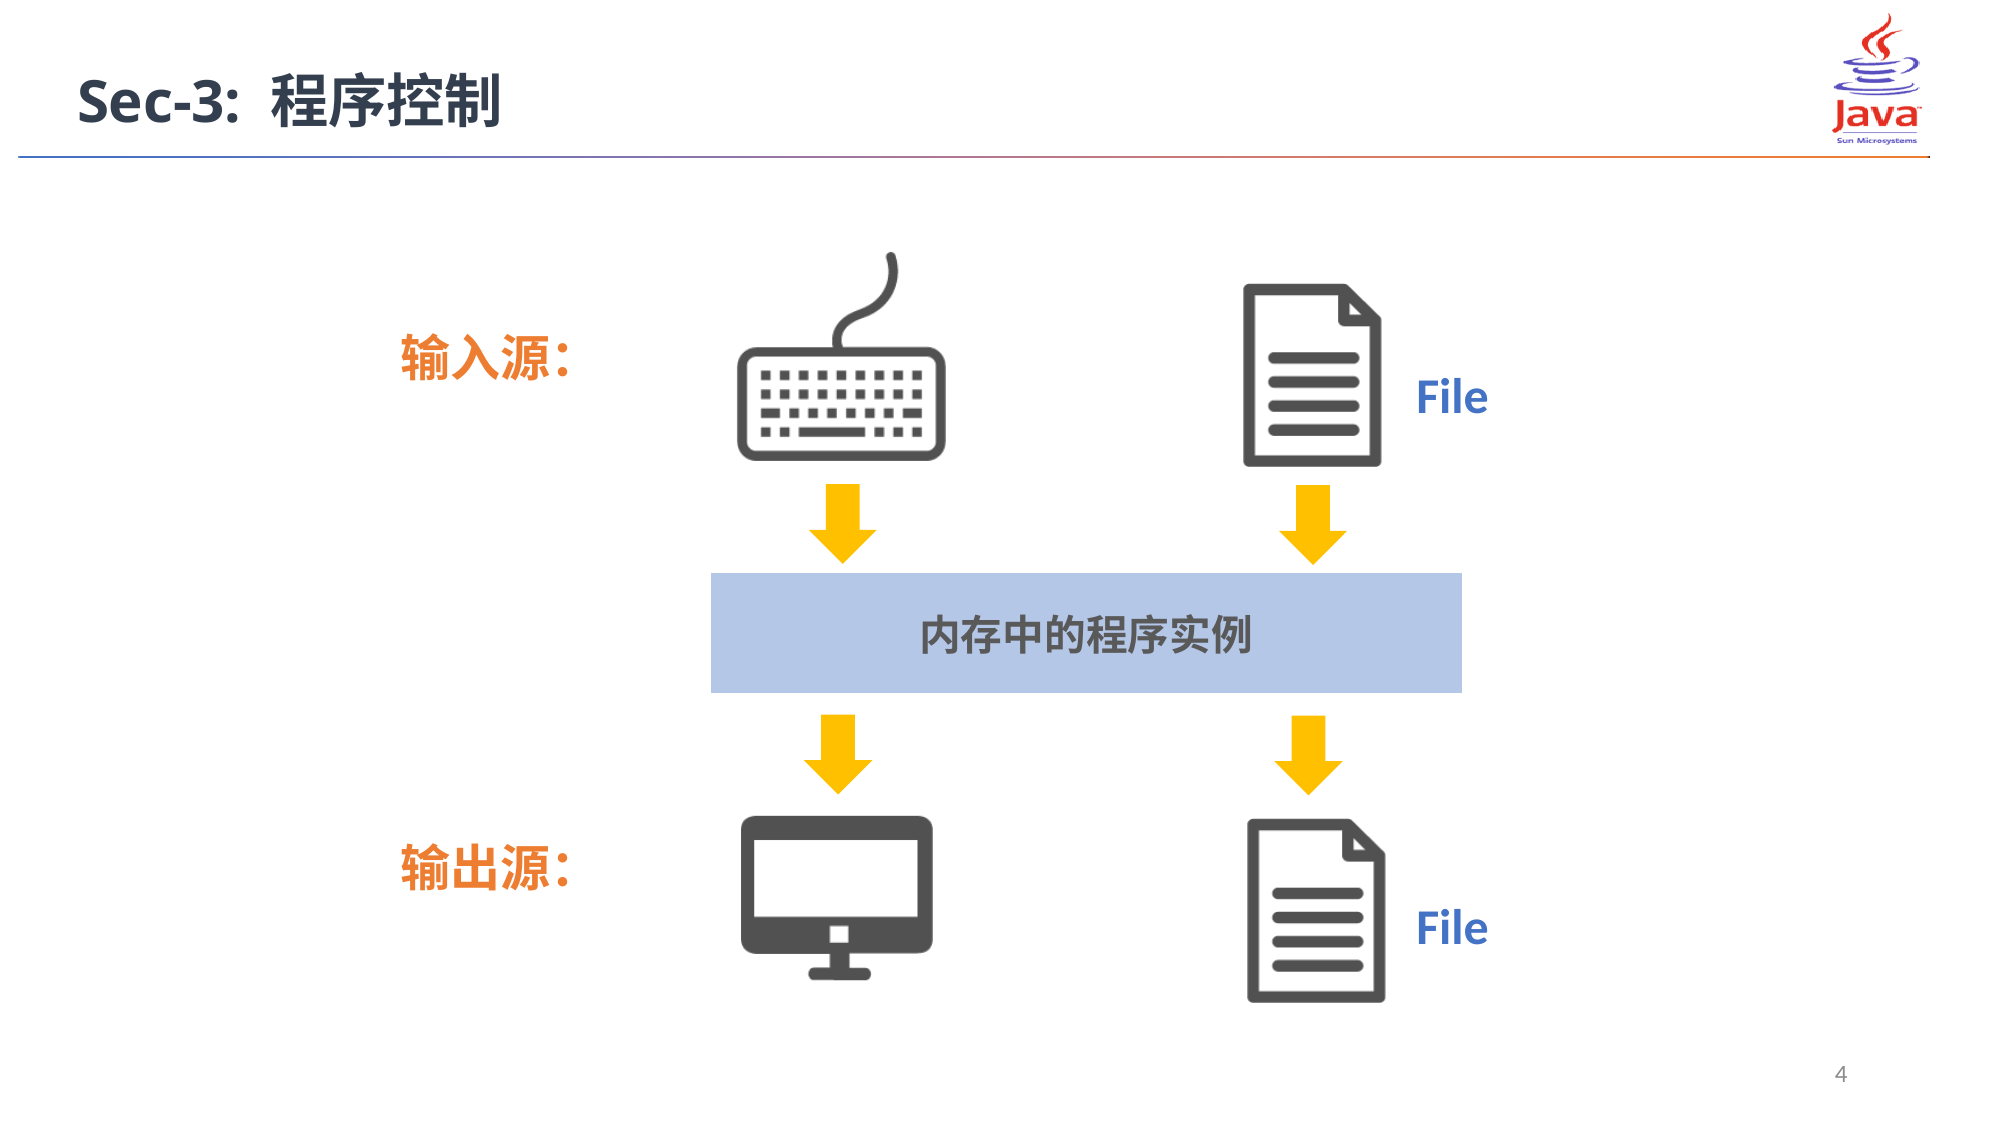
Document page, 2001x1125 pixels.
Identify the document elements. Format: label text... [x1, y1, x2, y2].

text_box [808, 484, 877, 564]
picture [1216, 810, 1418, 1012]
text_box [1278, 485, 1348, 565]
picture [1825, 9, 1930, 149]
text_box 输出源： [385, 829, 705, 904]
text_box [803, 714, 873, 795]
text_box 输入源： [385, 318, 705, 394]
text_box File [1414, 356, 1591, 432]
text_box [1274, 715, 1343, 796]
slide_number 4 [1412, 1042, 1863, 1103]
text_box Sec-3: 程序控制 [75, 62, 1047, 135]
picture [1212, 275, 1414, 476]
text_box 内存中的程序实例 [711, 573, 1462, 693]
picture [728, 243, 955, 470]
text_box File [1418, 886, 1591, 962]
picture [728, 805, 946, 1024]
